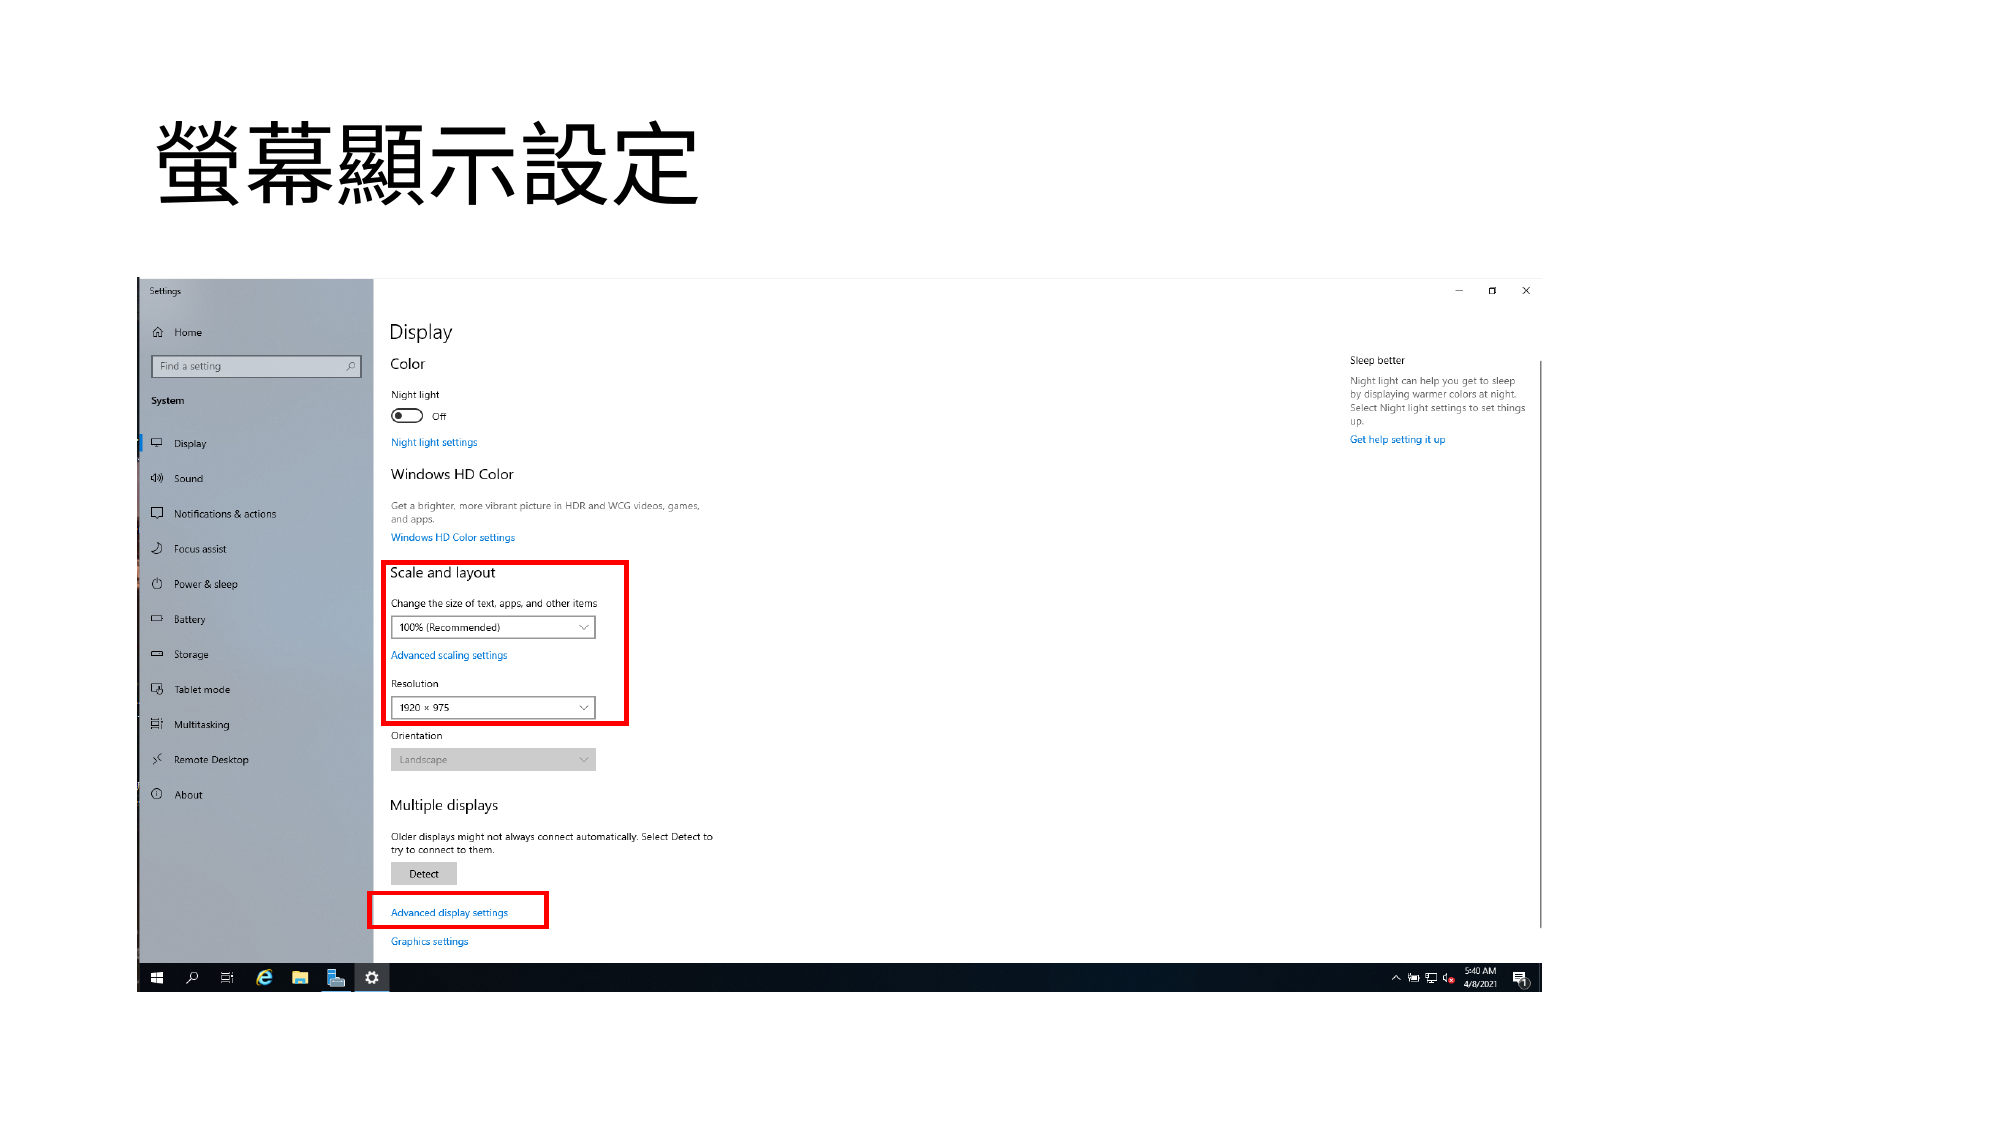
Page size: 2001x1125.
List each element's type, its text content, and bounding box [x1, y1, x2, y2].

title 螢幕顯示設定 [137, 59, 1863, 278]
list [137, 277, 1542, 992]
